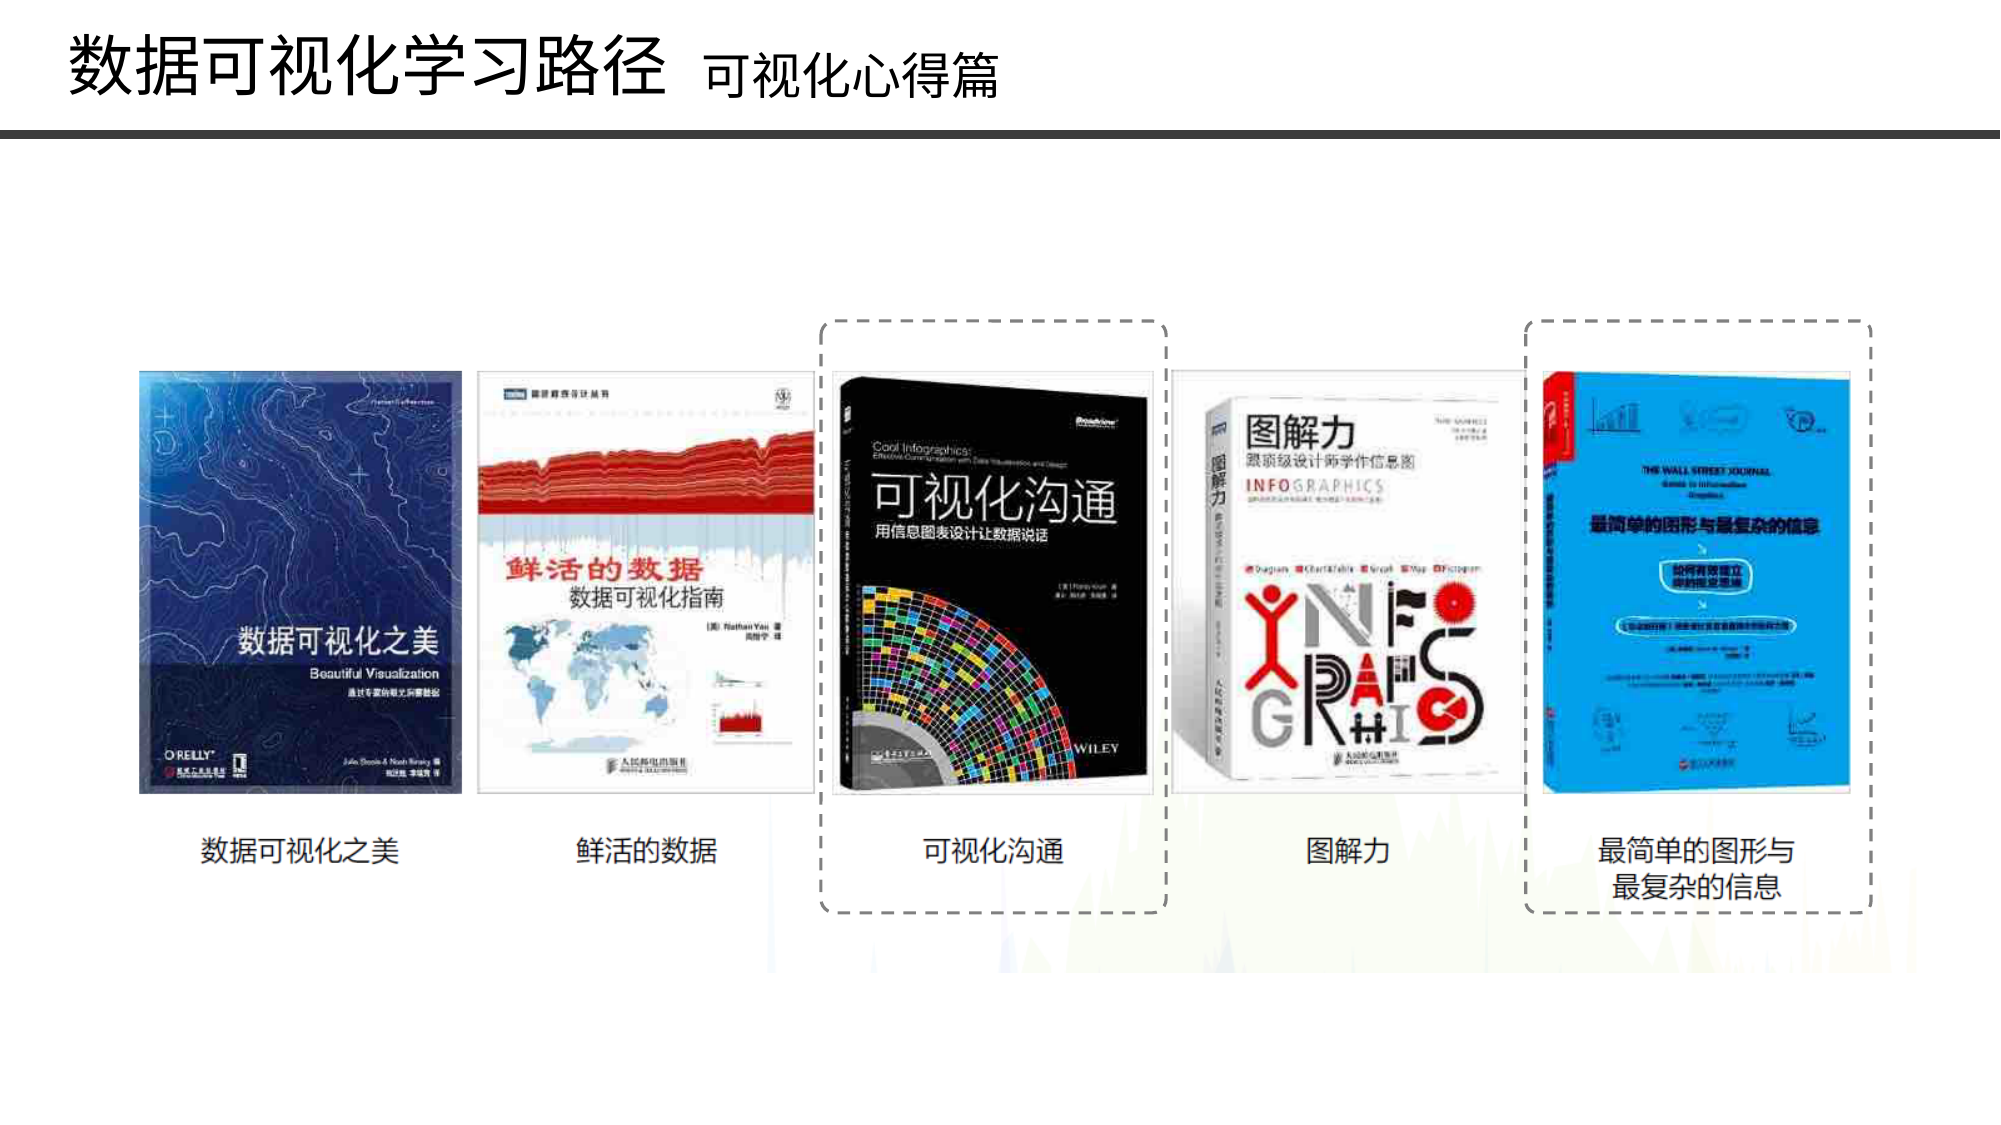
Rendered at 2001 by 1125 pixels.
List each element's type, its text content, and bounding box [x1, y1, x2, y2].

text_box 可视化心得篇 [502, 36, 1200, 112]
picture [83, 299, 1917, 973]
text_box 数据可视化学习路径 [52, 16, 750, 112]
